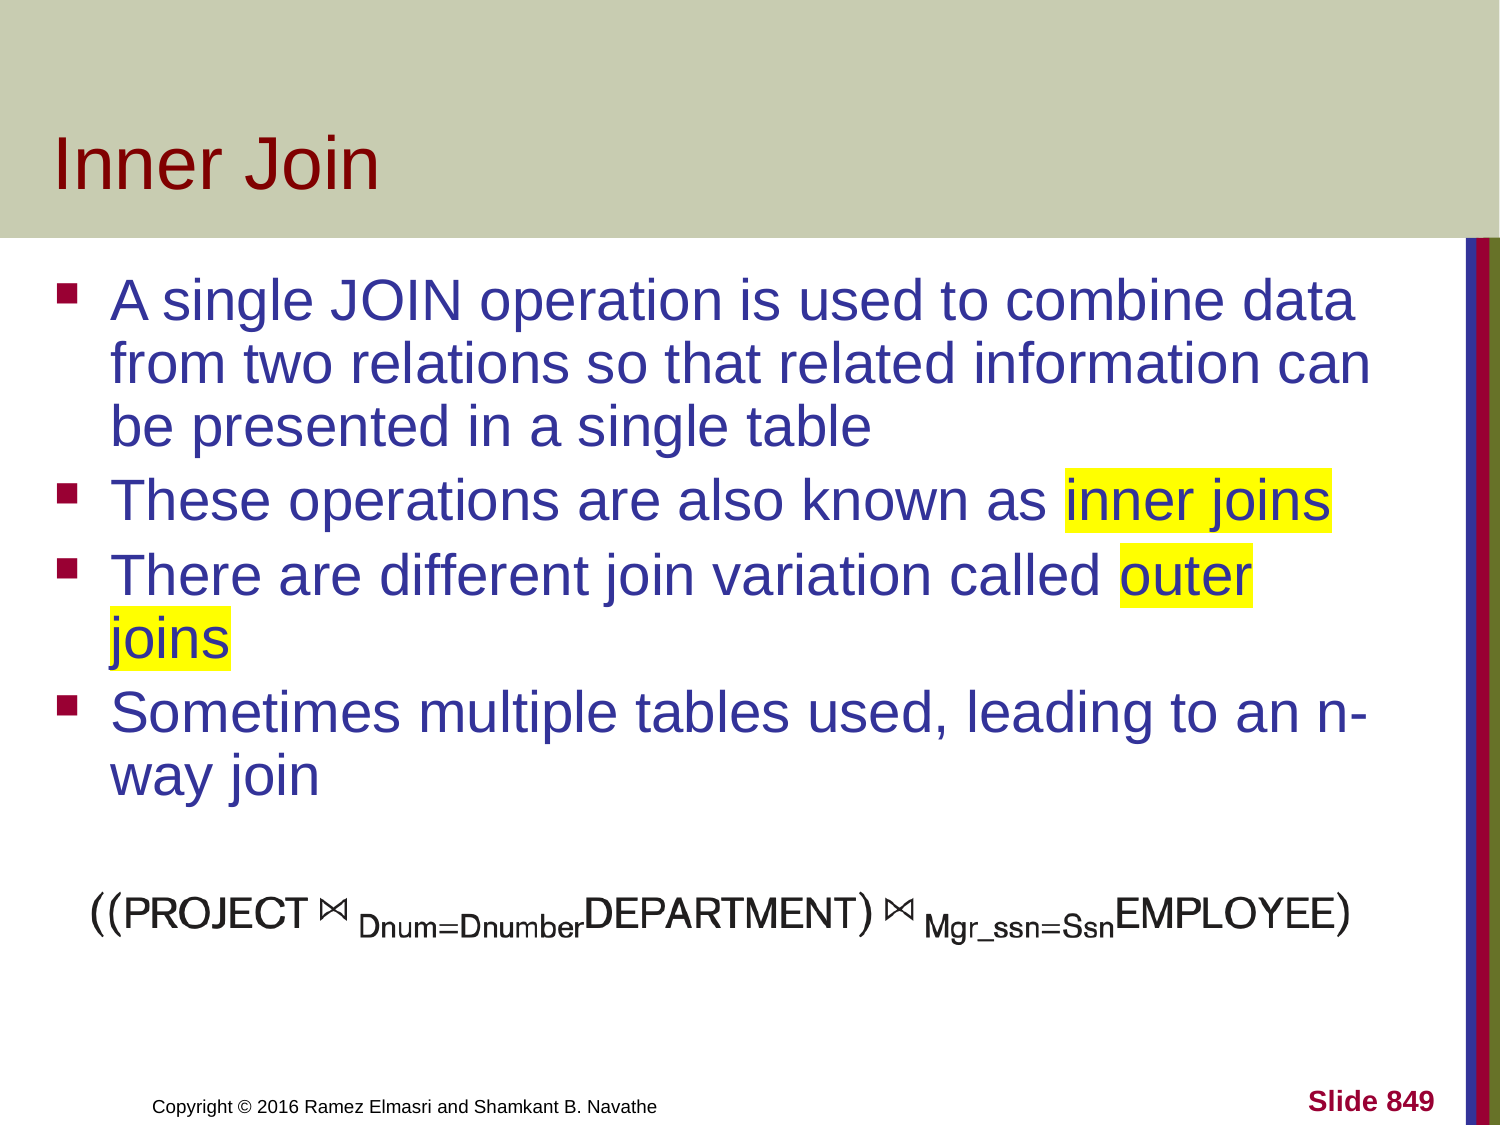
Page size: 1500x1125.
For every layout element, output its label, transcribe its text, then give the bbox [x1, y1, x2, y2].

text_box A single JOIN operation is used to combine data from two relations so that related information can be presented in a single table These operations are also known as inner joins There are different join variation called outer joins Sometimes multiple tables used, leading to an n-way join [39, 262, 1400, 1000]
picture [81, 874, 1358, 950]
slide_number Slide 849 [1137, 1049, 1451, 1125]
title Inner Join [37, 49, 1317, 213]
